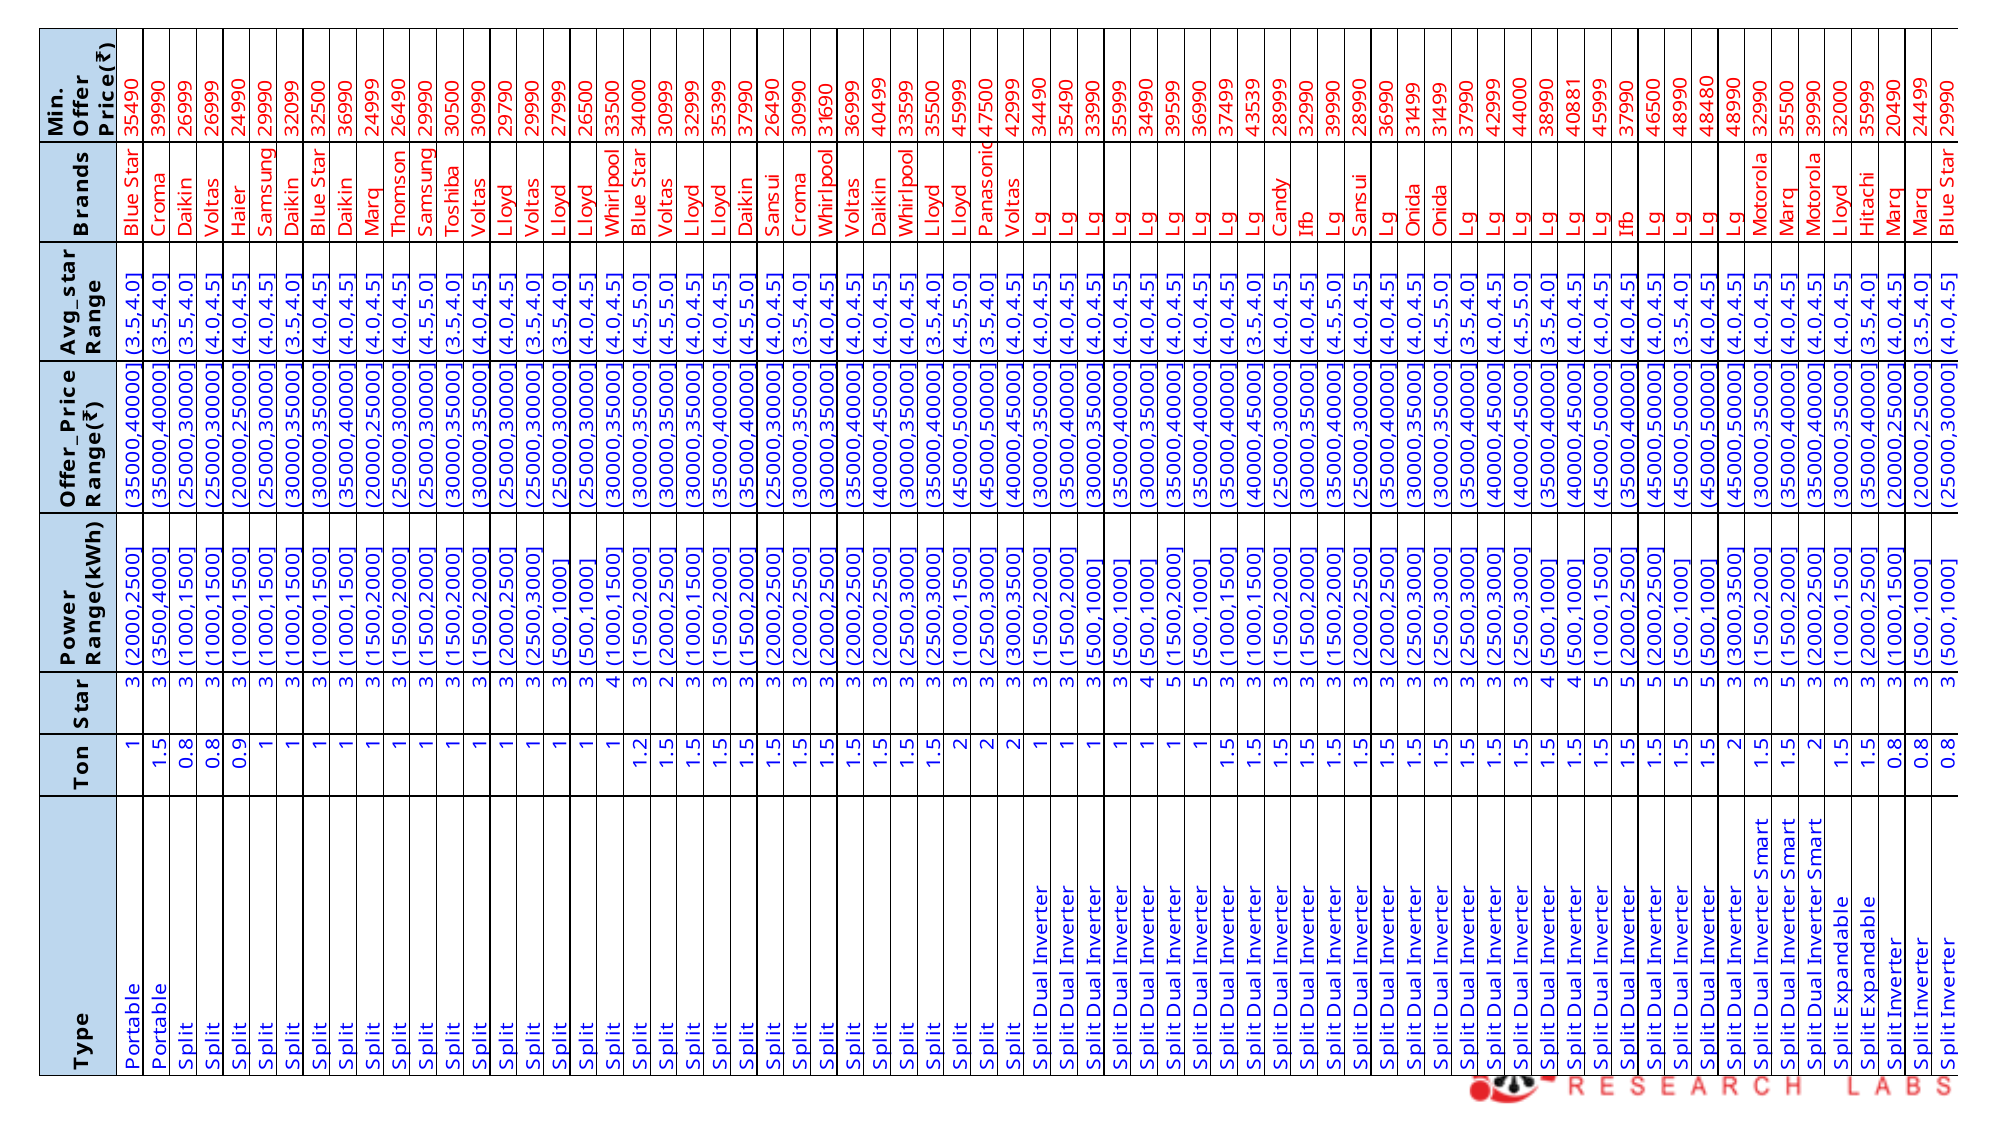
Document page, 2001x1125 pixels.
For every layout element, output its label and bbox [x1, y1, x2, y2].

picture [474, 0, 1975, 1125]
